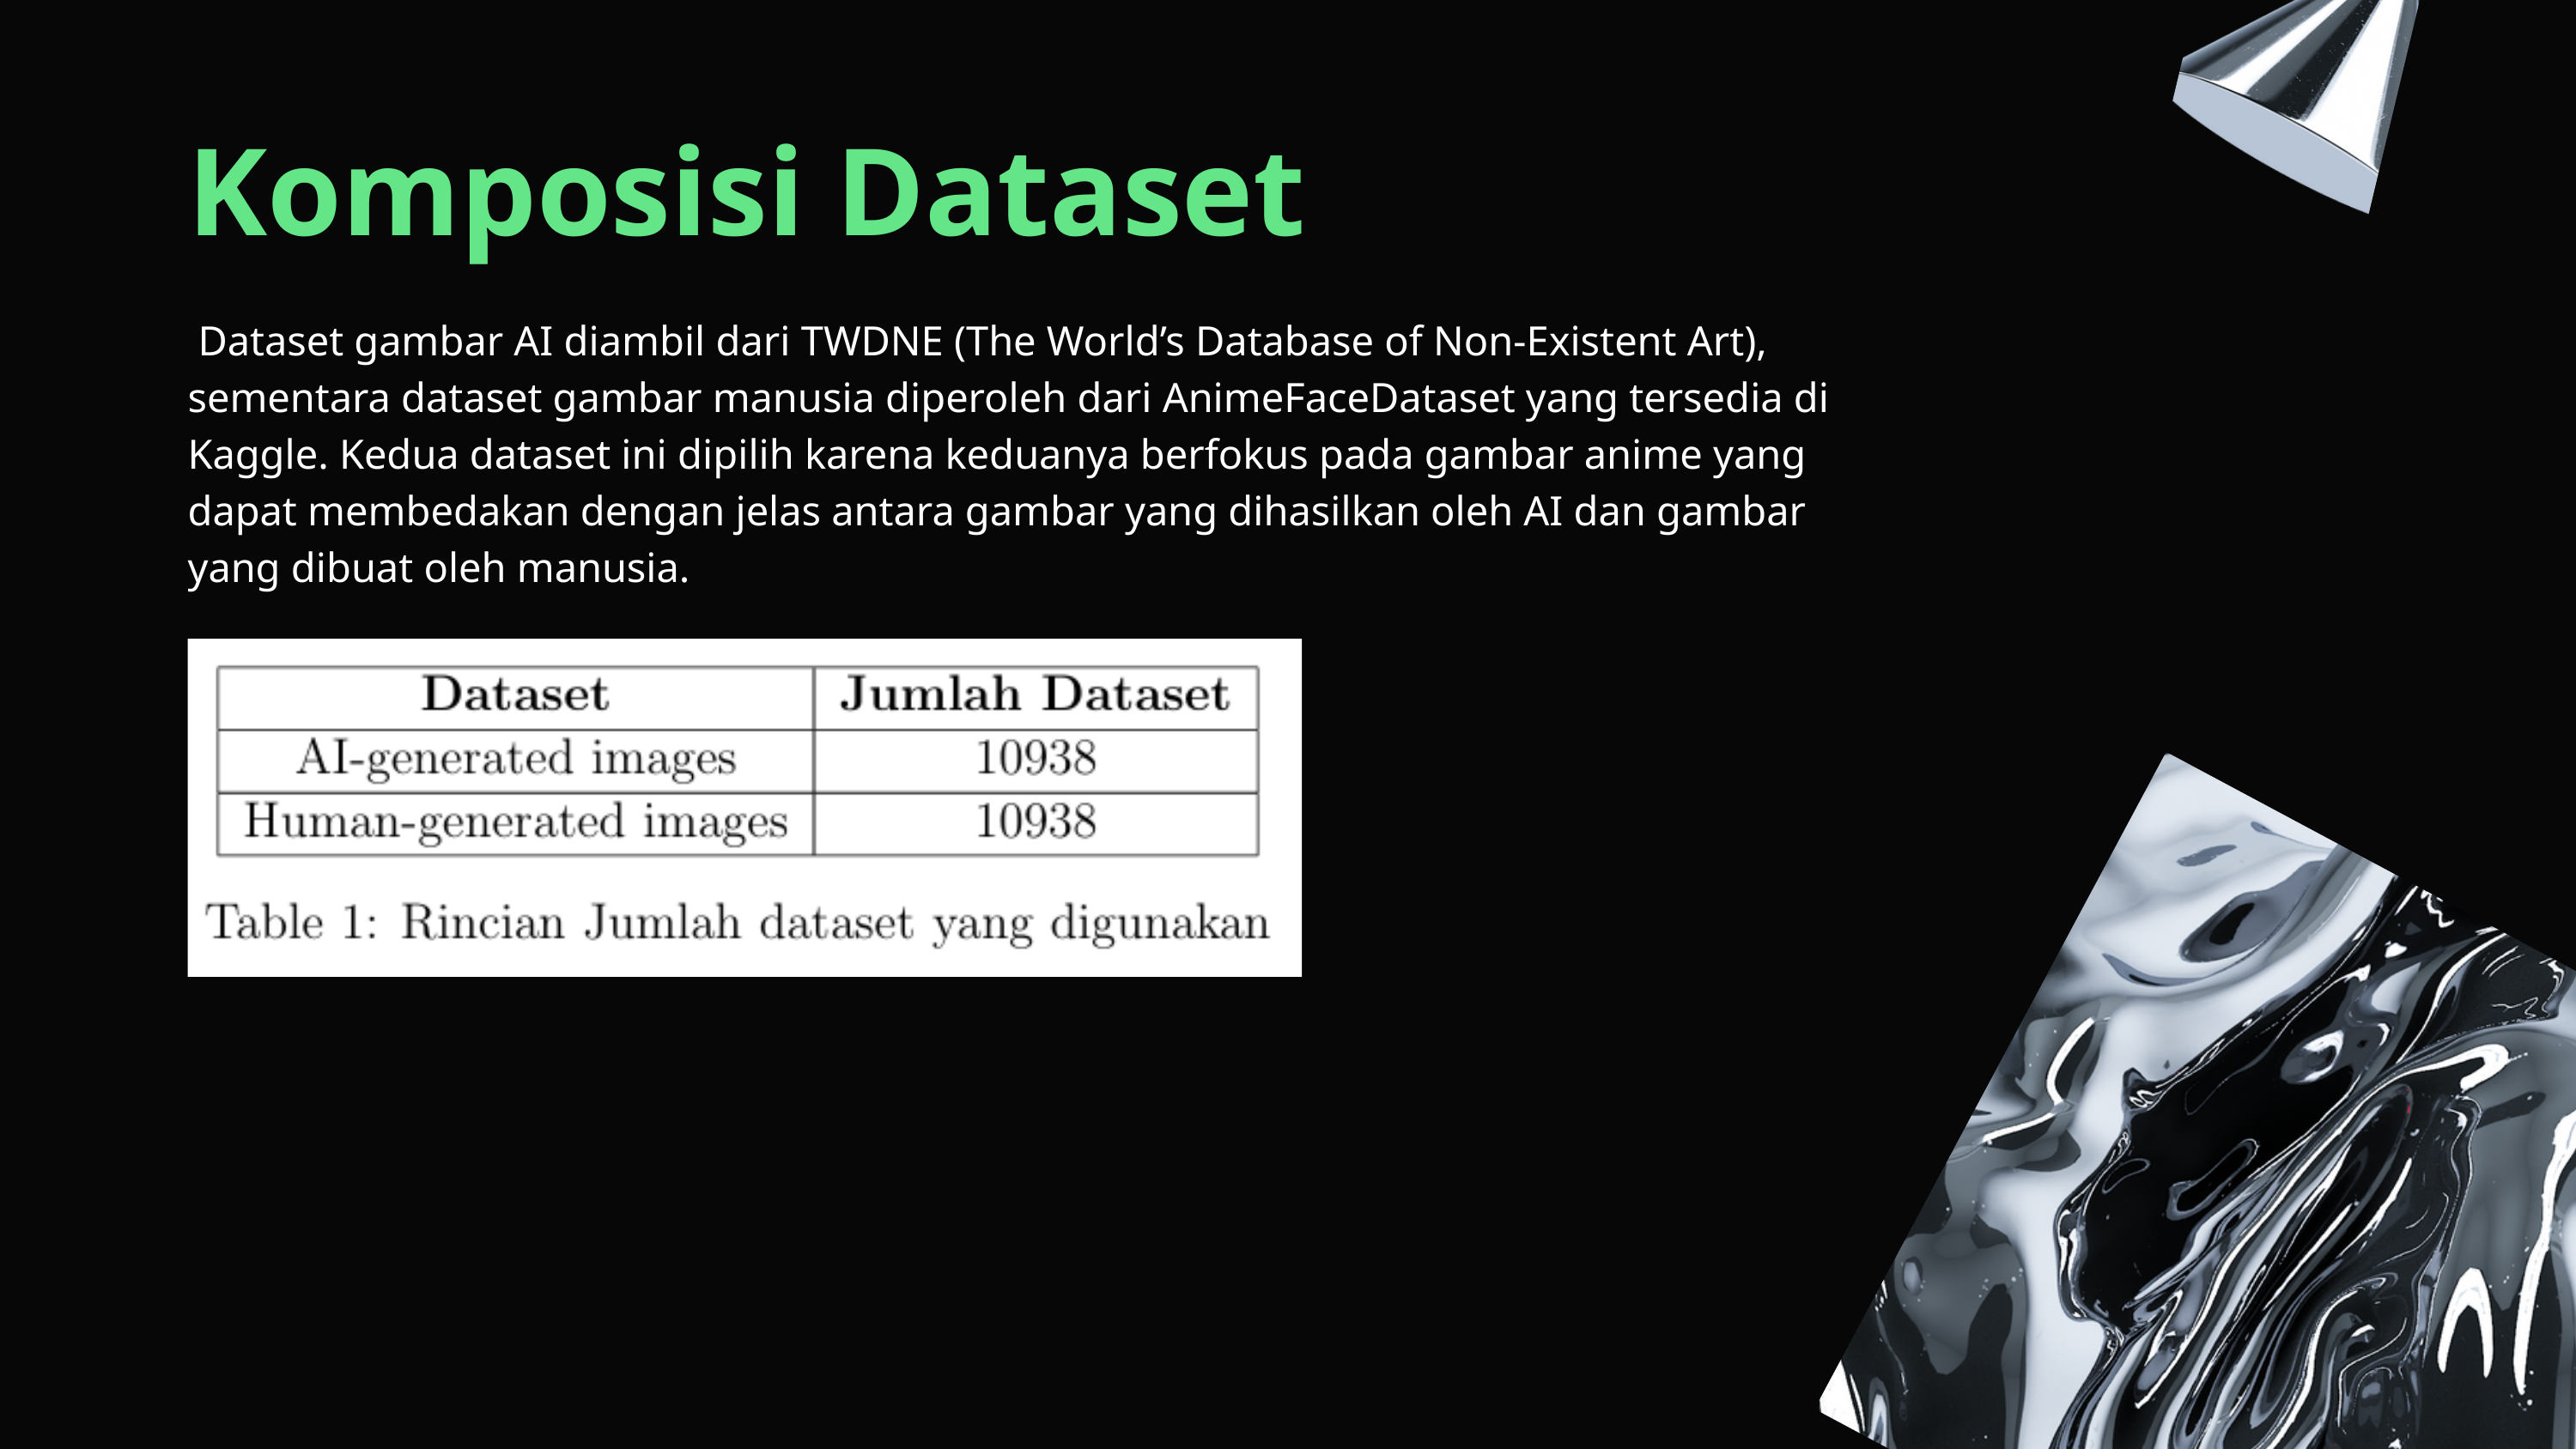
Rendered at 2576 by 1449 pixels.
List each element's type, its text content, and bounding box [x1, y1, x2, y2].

text_box [1814, 751, 2576, 1449]
text_box Dataset gambar AI diambil dari TWDNE (The World’s Database of Non-Existent Art), sementara dataset gambar manusia diperoleh dari AnimeFaceDataset yang tersedia di Kaggle. Kedua dataset ini dipilih karena keduanya berfokus pada gambar anime yang dapat membedakan dengan jelas antara gambar yang dihasilkan oleh AI dan gambar yang dibuat oleh manusia. [187, 307, 1878, 591]
text_box [187, 639, 1303, 977]
text_box [2154, 0, 2421, 225]
text_box Komposisi Dataset [187, 114, 1384, 260]
